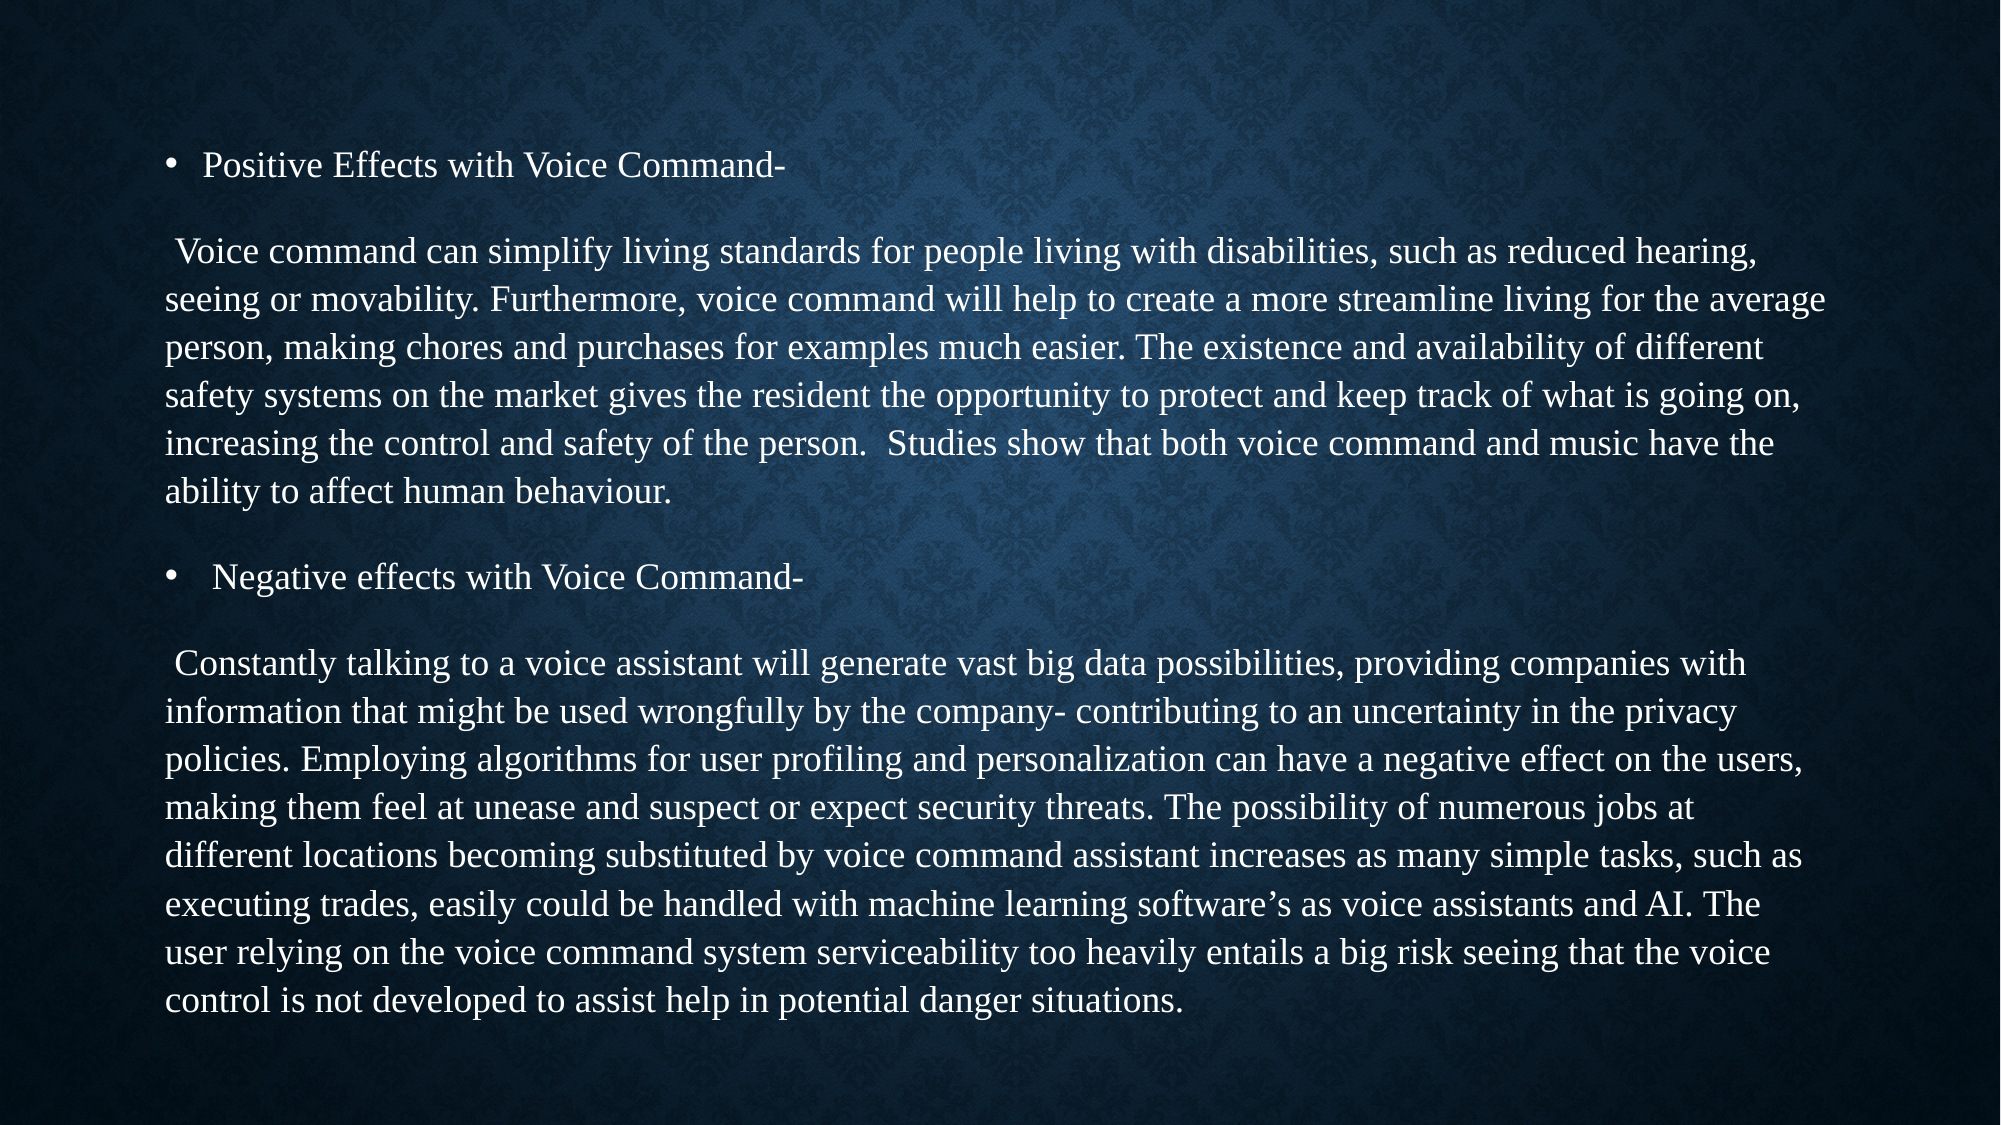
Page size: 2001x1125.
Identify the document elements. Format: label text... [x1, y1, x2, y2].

list Positive Effects with Voice Command- Voice command can simplify living standards for people living with disabilities, such as reduced hearing, seeing or movability. Furthermore, voice command will help to create a more streamline living for the average person, making chores and purchases for examples much easier. The existence and availability of different safety systems on the market gives the resident the opportunity to protect and keep track of what is going on, increasing the control and safety of the person. Studies show that both voice command and music have the ability to affect human behaviour. Negative effects with Voice Command- Constantly talking to a voice assistant will generate vast big data possibilities, providing companies with information that might be used wrongfully by the company- contributing to an uncertainty in the privacy policies. Employing algorithms for user profiling and personalization can have a negative effect on the users, making them feel at unease and suspect or expect security threats. The possibility of numerous jobs at different locations becoming substituted by voice command assistant increases as many simple tasks, such as executing trades, easily could be handled with machine learning software’s as voice assistants and AI. The user relying on the voice command system serviceability too heavily entails a big risk seeing that the voice control is not developed to assist help in potential danger situations. [149, 129, 1849, 1112]
